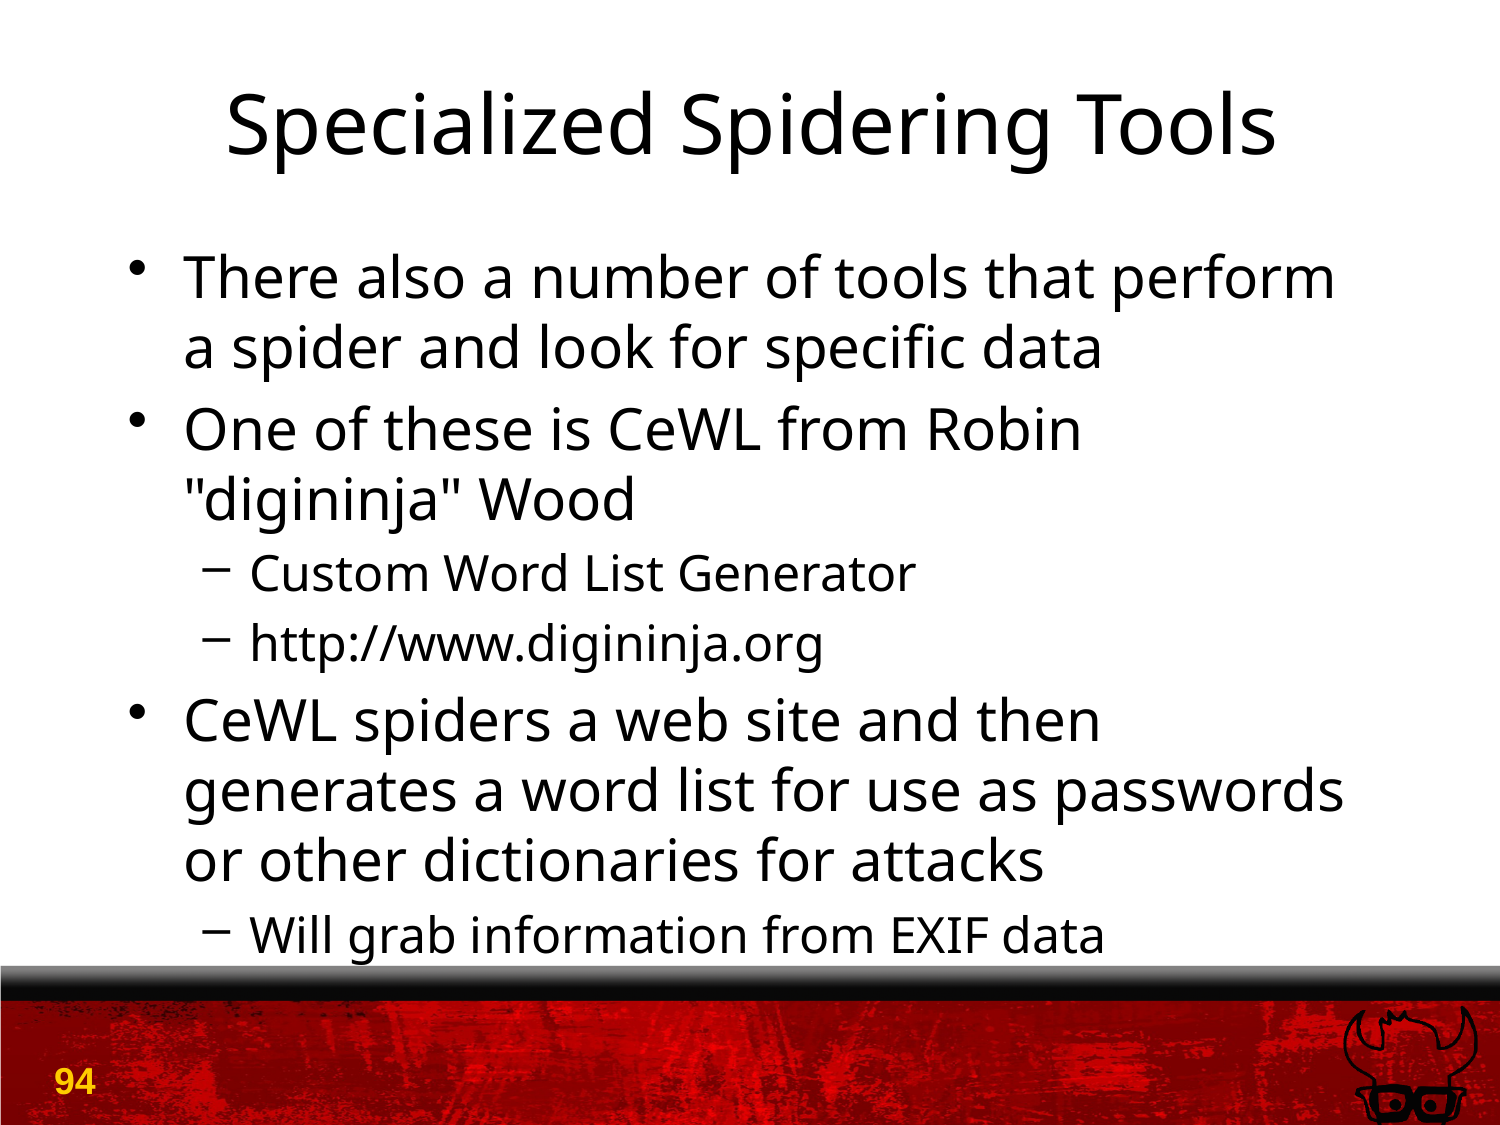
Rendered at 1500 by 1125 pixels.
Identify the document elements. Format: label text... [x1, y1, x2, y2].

list There also a number of tools that perform a spider and look for specific data One of these is CeWL from Robin "digininja" Wood Custom Word List Generator http://www.digininja.org CeWL spiders a web site and then generates a word list for use as passwords or other dictionaries for attacks Will grab information from EXIF data [112, 232, 1388, 908]
title Specialized Spidering Tools [35, 24, 1469, 219]
picture [0, 282, 1500, 1125]
